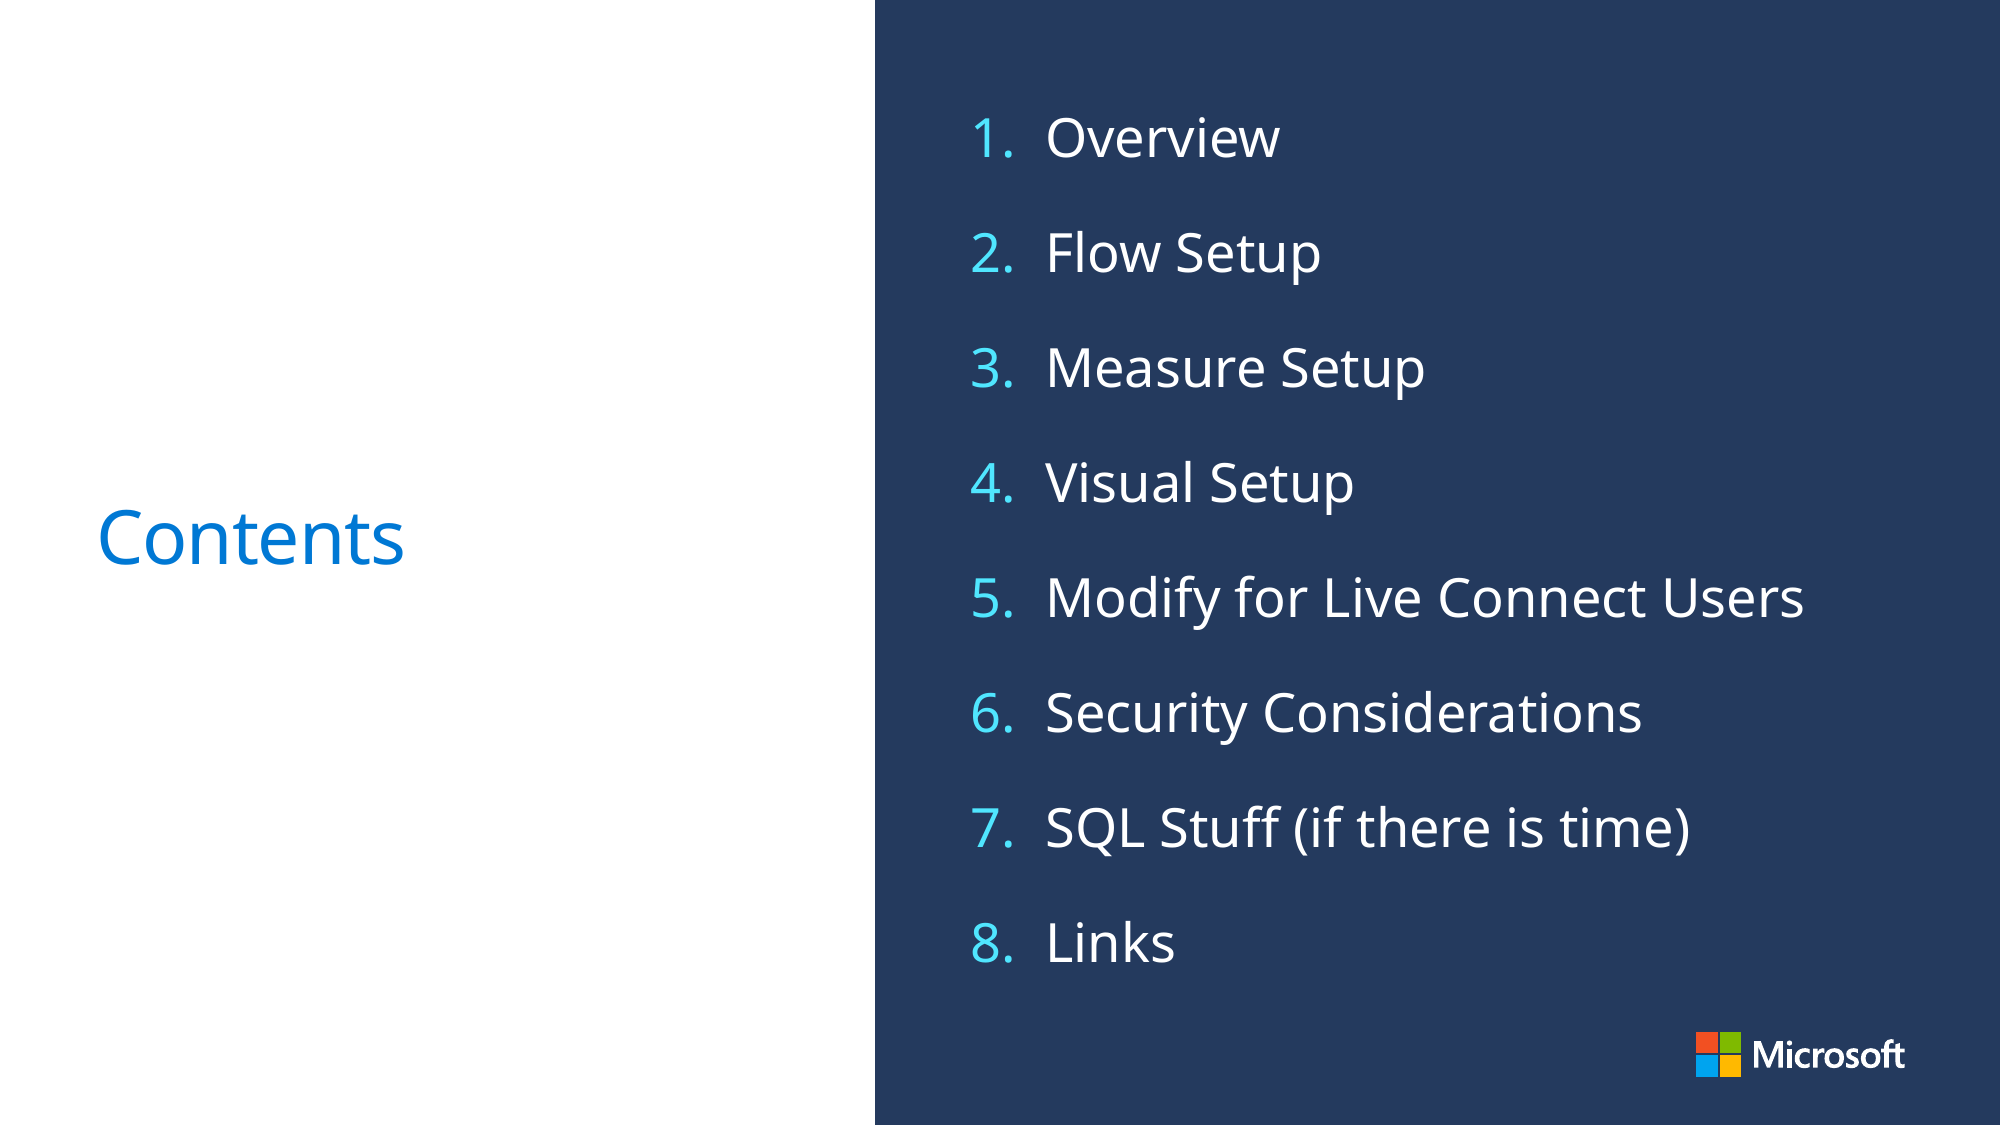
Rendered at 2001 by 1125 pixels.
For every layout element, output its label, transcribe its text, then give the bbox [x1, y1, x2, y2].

list Overview Flow Setup Measure Setup Visual Setup Modify for Live Connect Users Security Considerations SQL Stuff (if there is time) Links [970, 96, 1905, 982]
title Contents [96, 398, 781, 581]
